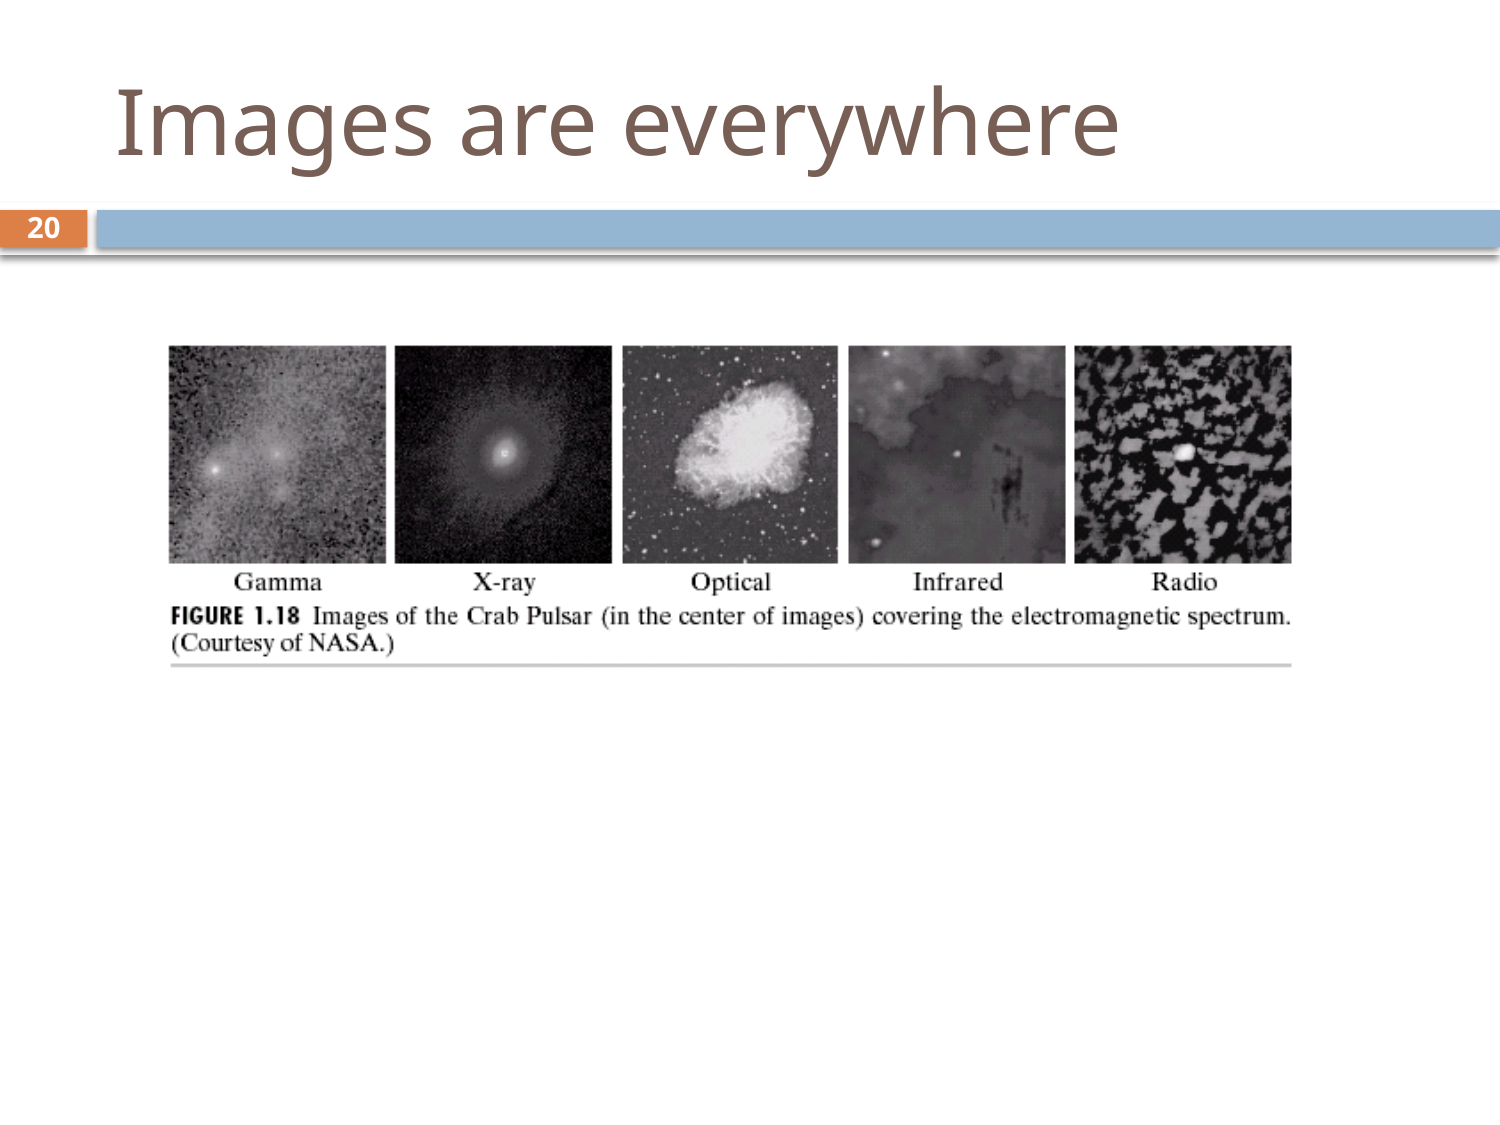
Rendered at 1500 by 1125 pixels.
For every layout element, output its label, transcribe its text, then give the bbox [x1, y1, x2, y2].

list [163, 339, 1299, 680]
title Images are everywhere [100, 37, 1438, 200]
slide_number 20 [0, 208, 88, 249]
